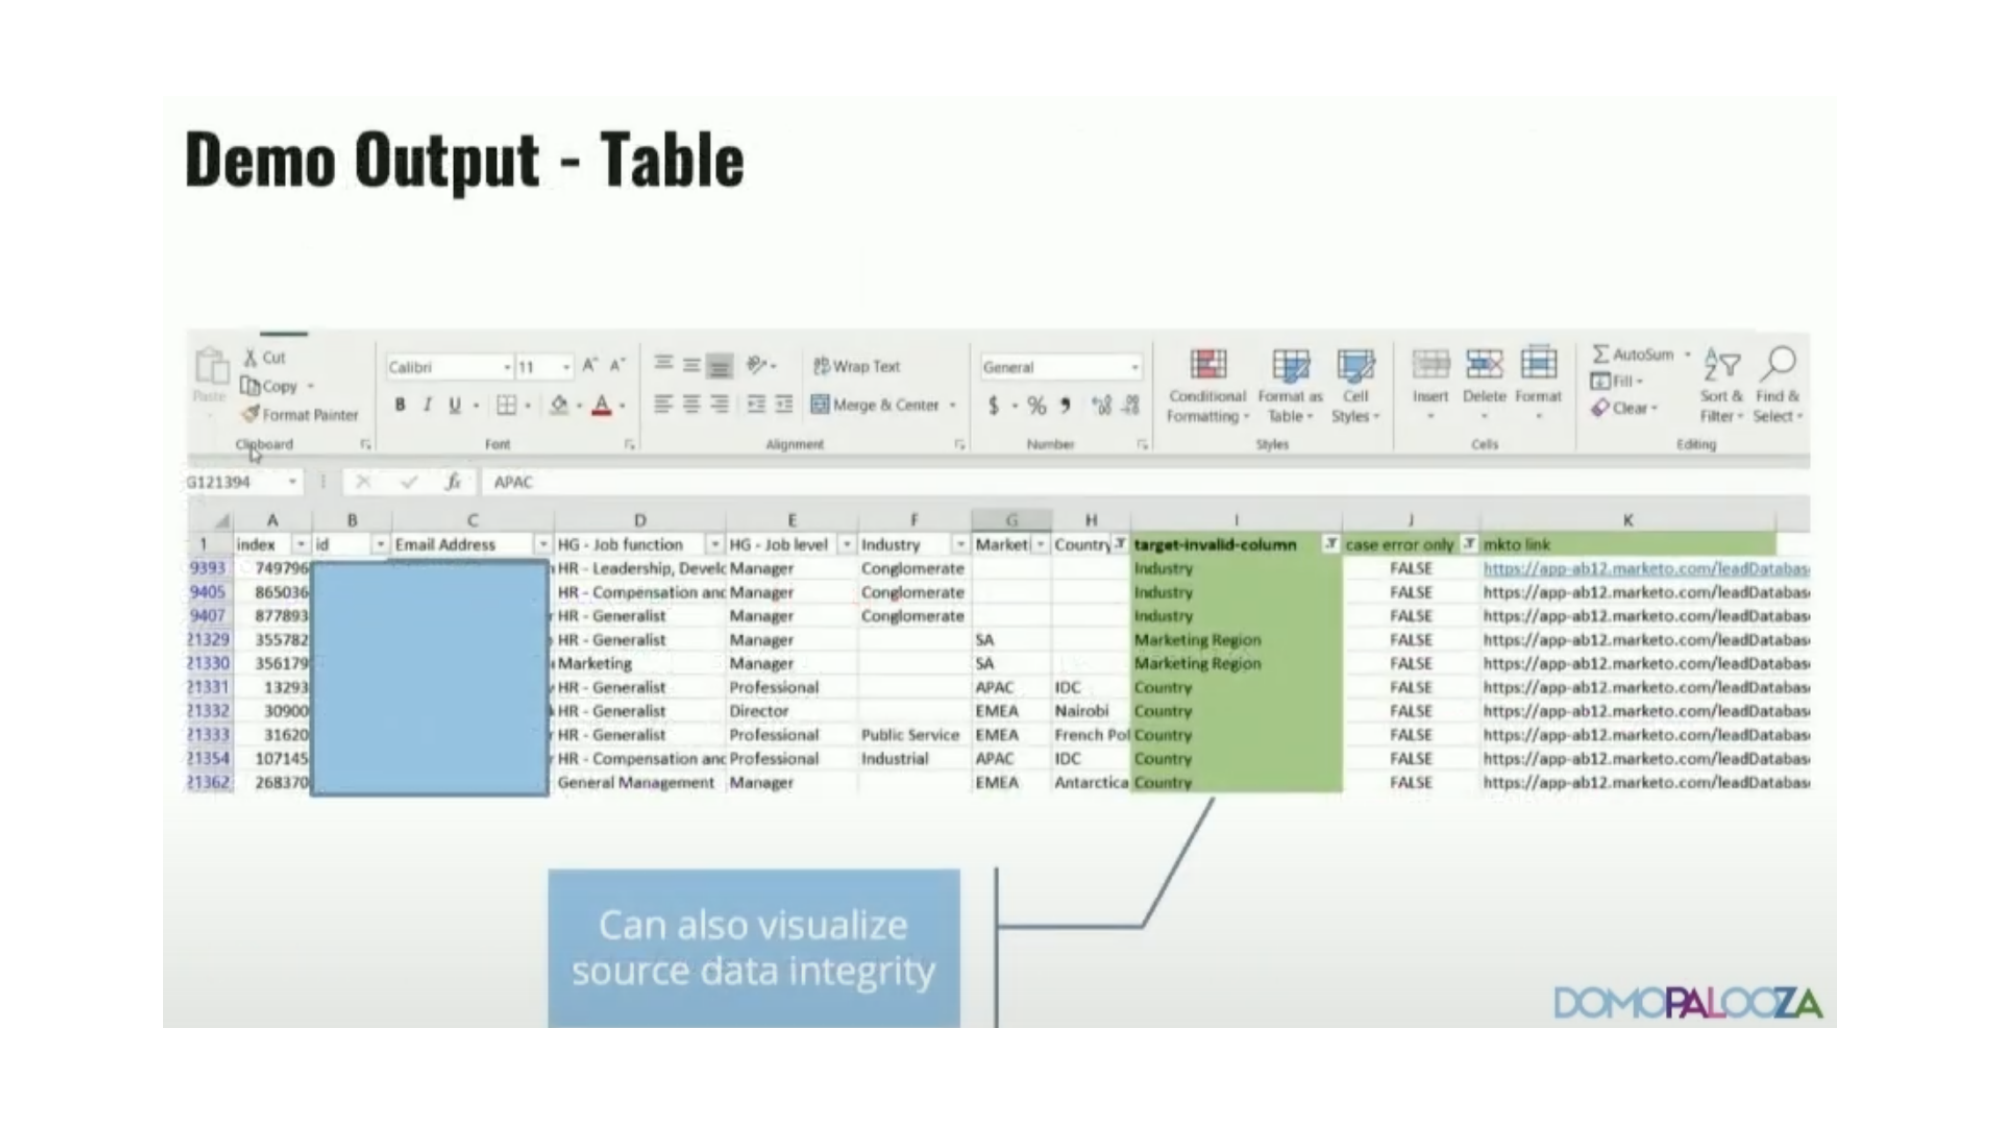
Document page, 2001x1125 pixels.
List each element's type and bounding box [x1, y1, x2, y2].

picture [163, 96, 1837, 1029]
